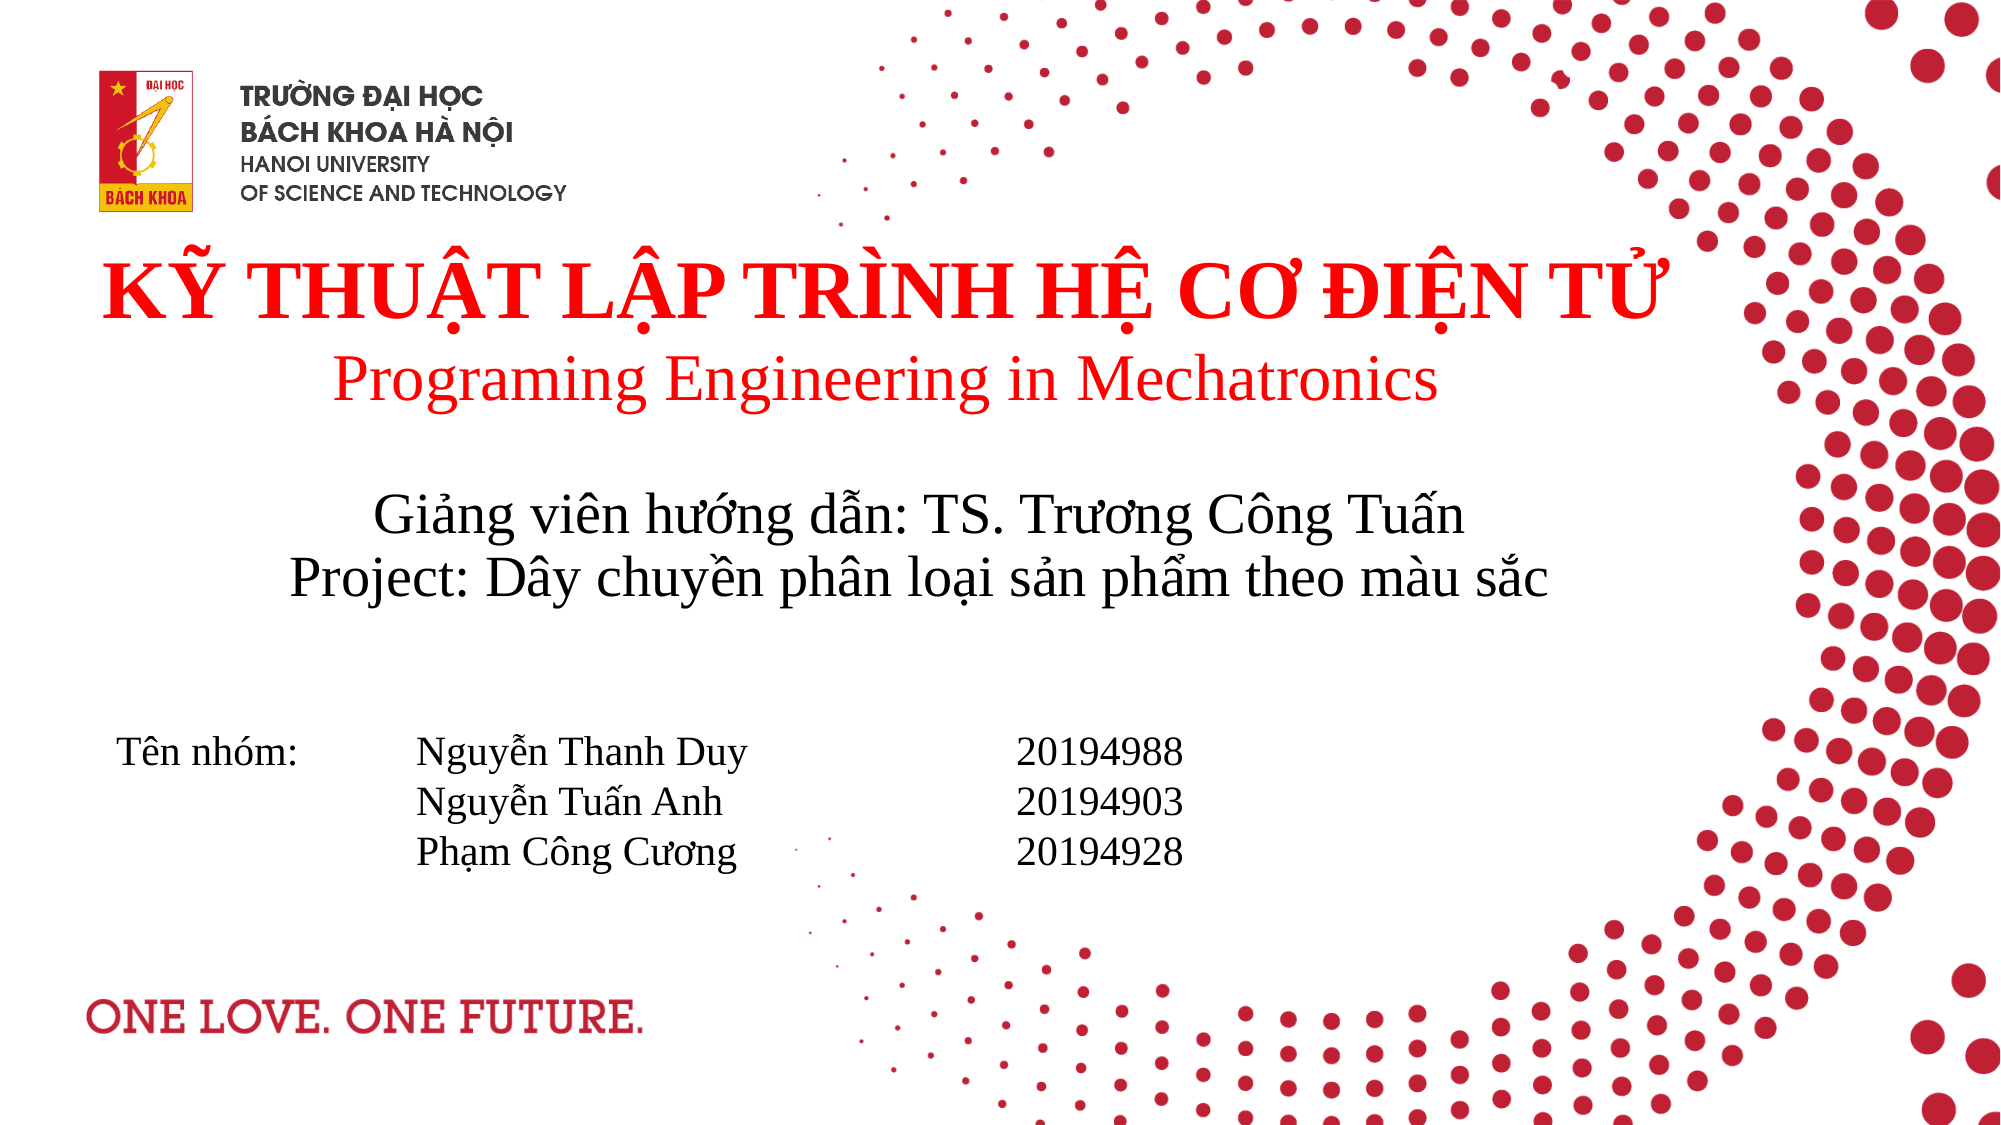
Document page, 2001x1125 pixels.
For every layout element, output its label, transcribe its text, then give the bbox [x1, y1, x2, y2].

text_box KỸ THUẬT LẬP TRÌNH HỆ CƠ ĐIỆN TỬ [26, 239, 1747, 364]
text_box Giảng viên hướng dẫn: TS. Trương Công Tuấn Project: Dây chuyền phân loại sản phẩm theo màu sắc [27, 475, 1813, 650]
text_box Tên nhóm: Nguyễn Thanh Duy 20194988 Nguyễn Tuấn Anh 20194903 Phạm Công Cương 20194928 [101, 716, 1343, 882]
text_box Programing Engineering in Mechatronics [277, 326, 1496, 422]
picture [0, 0, 2001, 1125]
